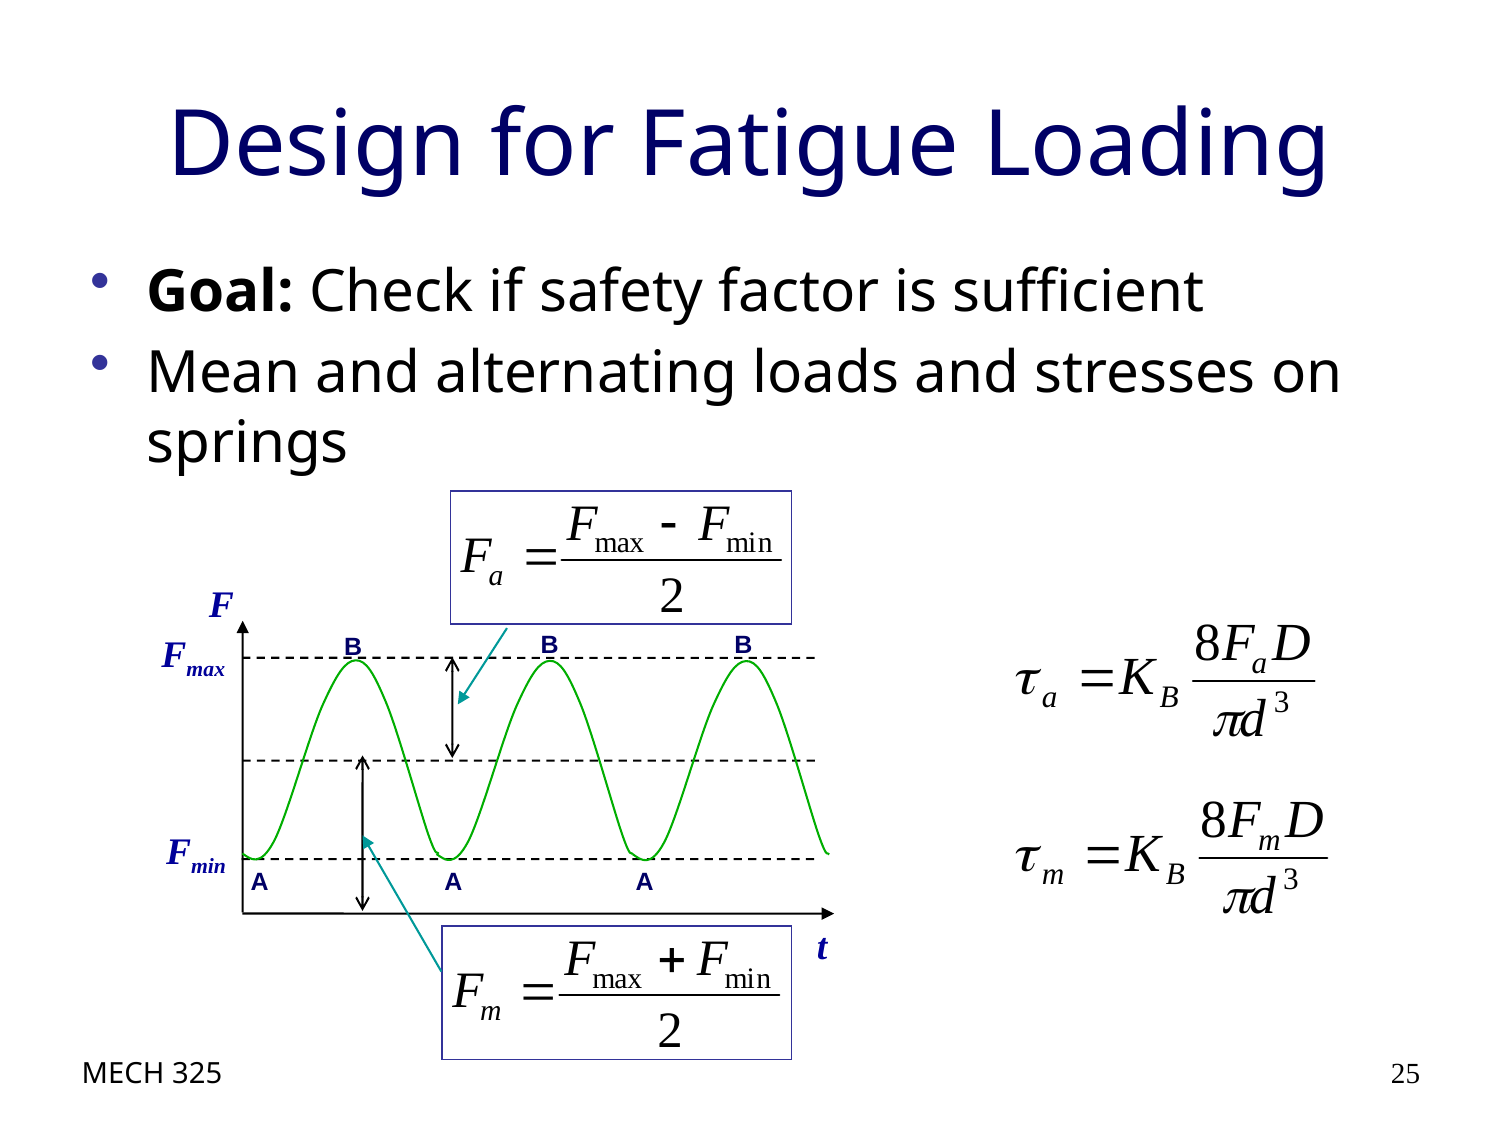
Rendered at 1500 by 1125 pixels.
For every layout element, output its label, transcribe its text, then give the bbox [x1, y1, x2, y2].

list Goal: Check if safety factor is sufficient Mean and alternating loads and stresses on springs [74, 245, 1426, 988]
text_box [457, 632, 505, 705]
text_box [362, 835, 437, 965]
text_box B [329, 623, 378, 668]
title Design for Fatigue Loading [74, 44, 1426, 233]
text_box [445, 657, 460, 759]
text_box Fmin [151, 819, 242, 886]
text_box B [525, 632, 574, 666]
text_box [436, 666, 633, 858]
text_box Fmax [146, 622, 241, 689]
text_box t [802, 914, 843, 974]
text_box [409, 907, 835, 914]
text_box A [429, 858, 478, 903]
text_box [632, 666, 830, 858]
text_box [450, 491, 791, 624]
text_box [355, 845, 370, 911]
text_box [242, 668, 438, 857]
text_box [1009, 609, 1344, 748]
text_box [355, 755, 370, 835]
slide_number 25 [1085, 1046, 1436, 1125]
footer MECH 325 [66, 1046, 542, 1125]
text_box F [194, 572, 249, 633]
text_box A [235, 857, 284, 903]
text_box B [719, 632, 768, 666]
text_box A [620, 858, 669, 903]
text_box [442, 926, 791, 1059]
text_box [1009, 786, 1357, 925]
